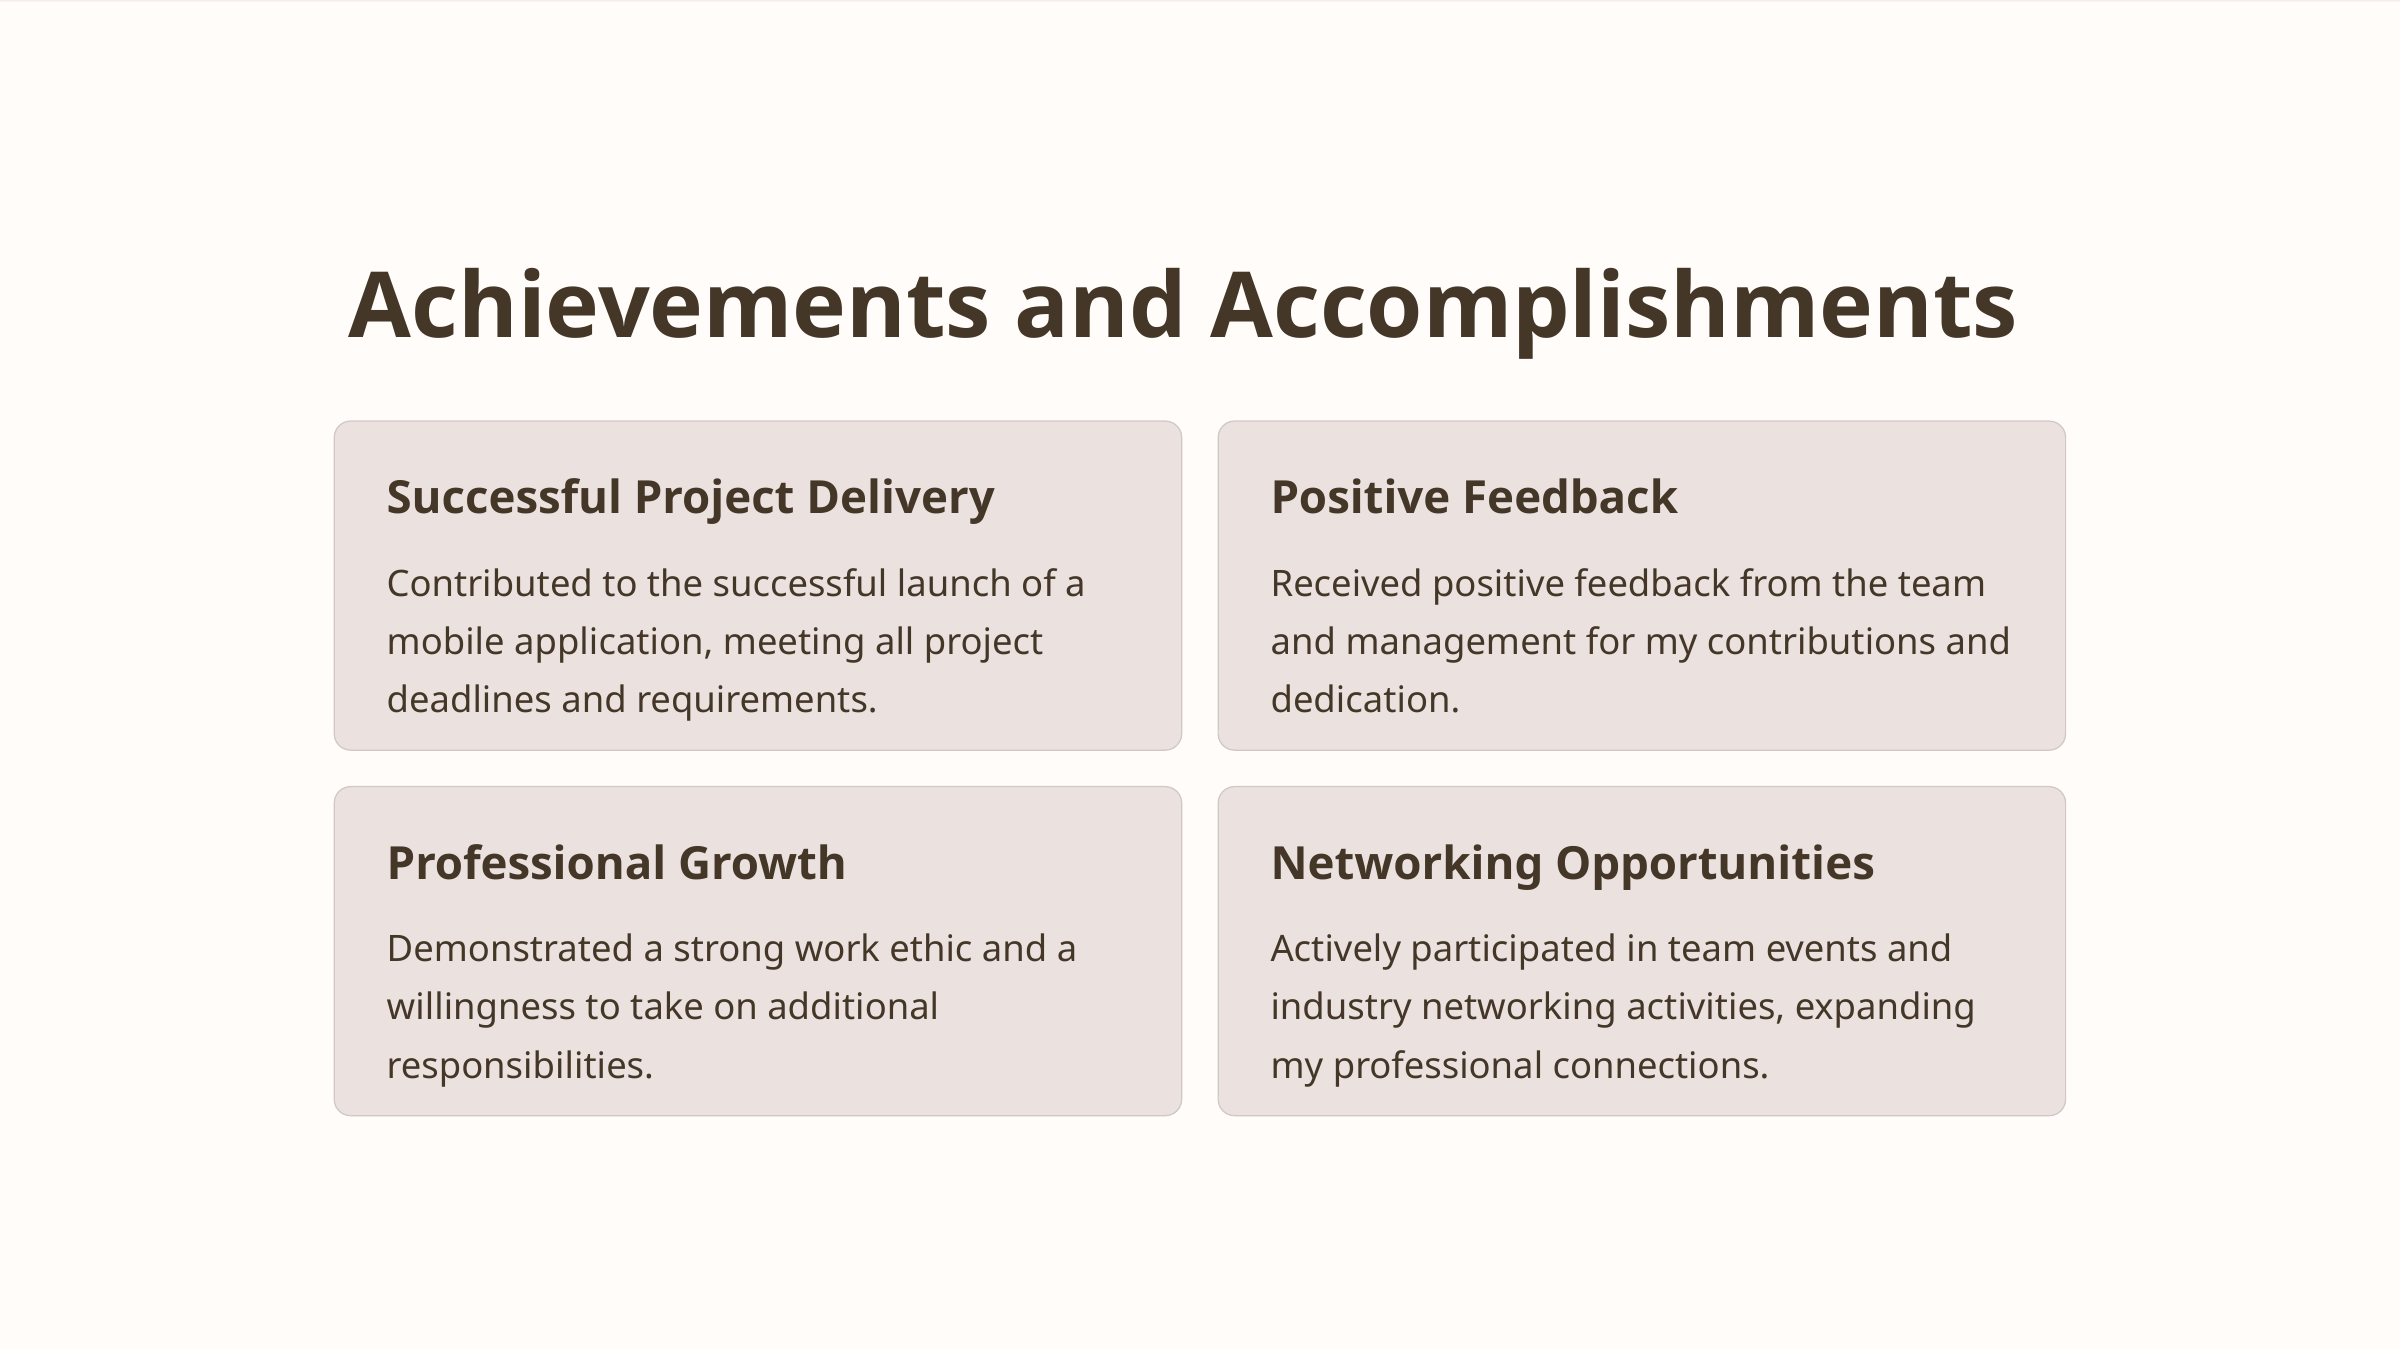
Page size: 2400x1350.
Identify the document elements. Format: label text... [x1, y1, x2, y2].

text_box [1218, 421, 2066, 751]
text_box Networking Opportunities [1255, 824, 1771, 882]
text_box [0, 1, 2400, 1350]
text_box Achievements and Accomplishments [334, 234, 1750, 349]
text_box Demonstrated a strong work ethic and a willingness to take on additional responsibilities. [371, 903, 1144, 1078]
text_box Professional Growth [371, 824, 828, 882]
text_box [334, 421, 1182, 751]
text_box [1218, 786, 2066, 1116]
text_box [334, 786, 1182, 1116]
text_box Positive Feedback [1255, 458, 1712, 516]
text_box Actively participated in team events and industry networking activities, expanding my professional connections. [1255, 903, 2028, 1078]
text_box Received positive feedback from the team and management for my contributions and dedication. [1255, 537, 2028, 713]
text_box Successful Project Delivery [371, 458, 890, 516]
text_box Contributed to the successful launch of a mobile application, meeting all project deadlines and requirements. [371, 537, 1144, 713]
